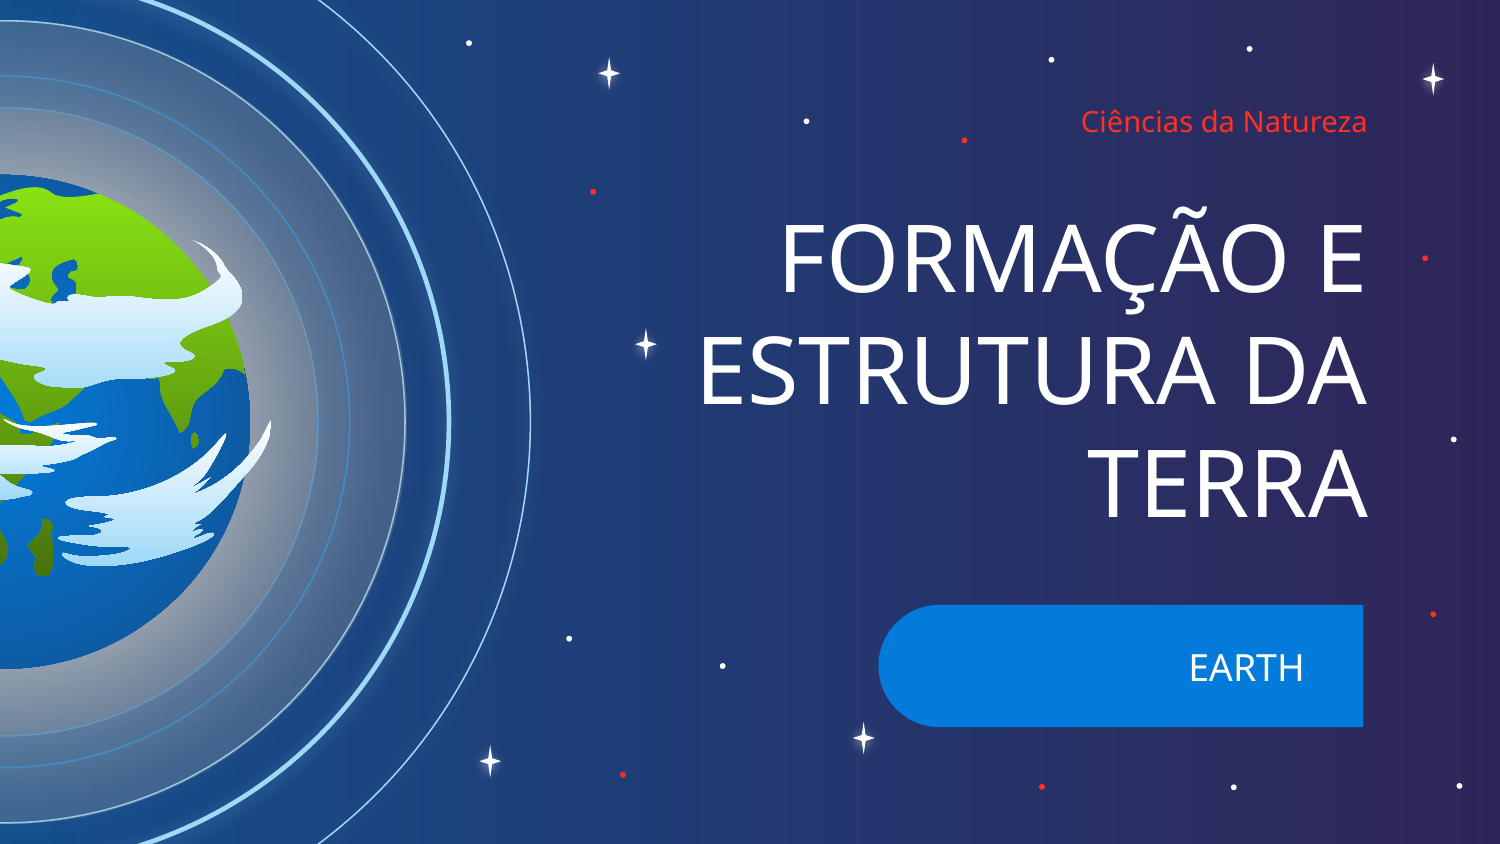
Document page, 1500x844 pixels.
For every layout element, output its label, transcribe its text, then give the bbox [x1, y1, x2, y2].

subtitle EARTH [972, 628, 1320, 704]
text_box [972, 604, 1364, 728]
title FORMAÇÃO E ESTRUTURA DA TERRA [972, 184, 1383, 550]
text_box Ciências da Natureza [1006, 88, 1383, 155]
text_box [0, 0, 531, 844]
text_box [566, 118, 968, 755]
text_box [0, 174, 272, 670]
